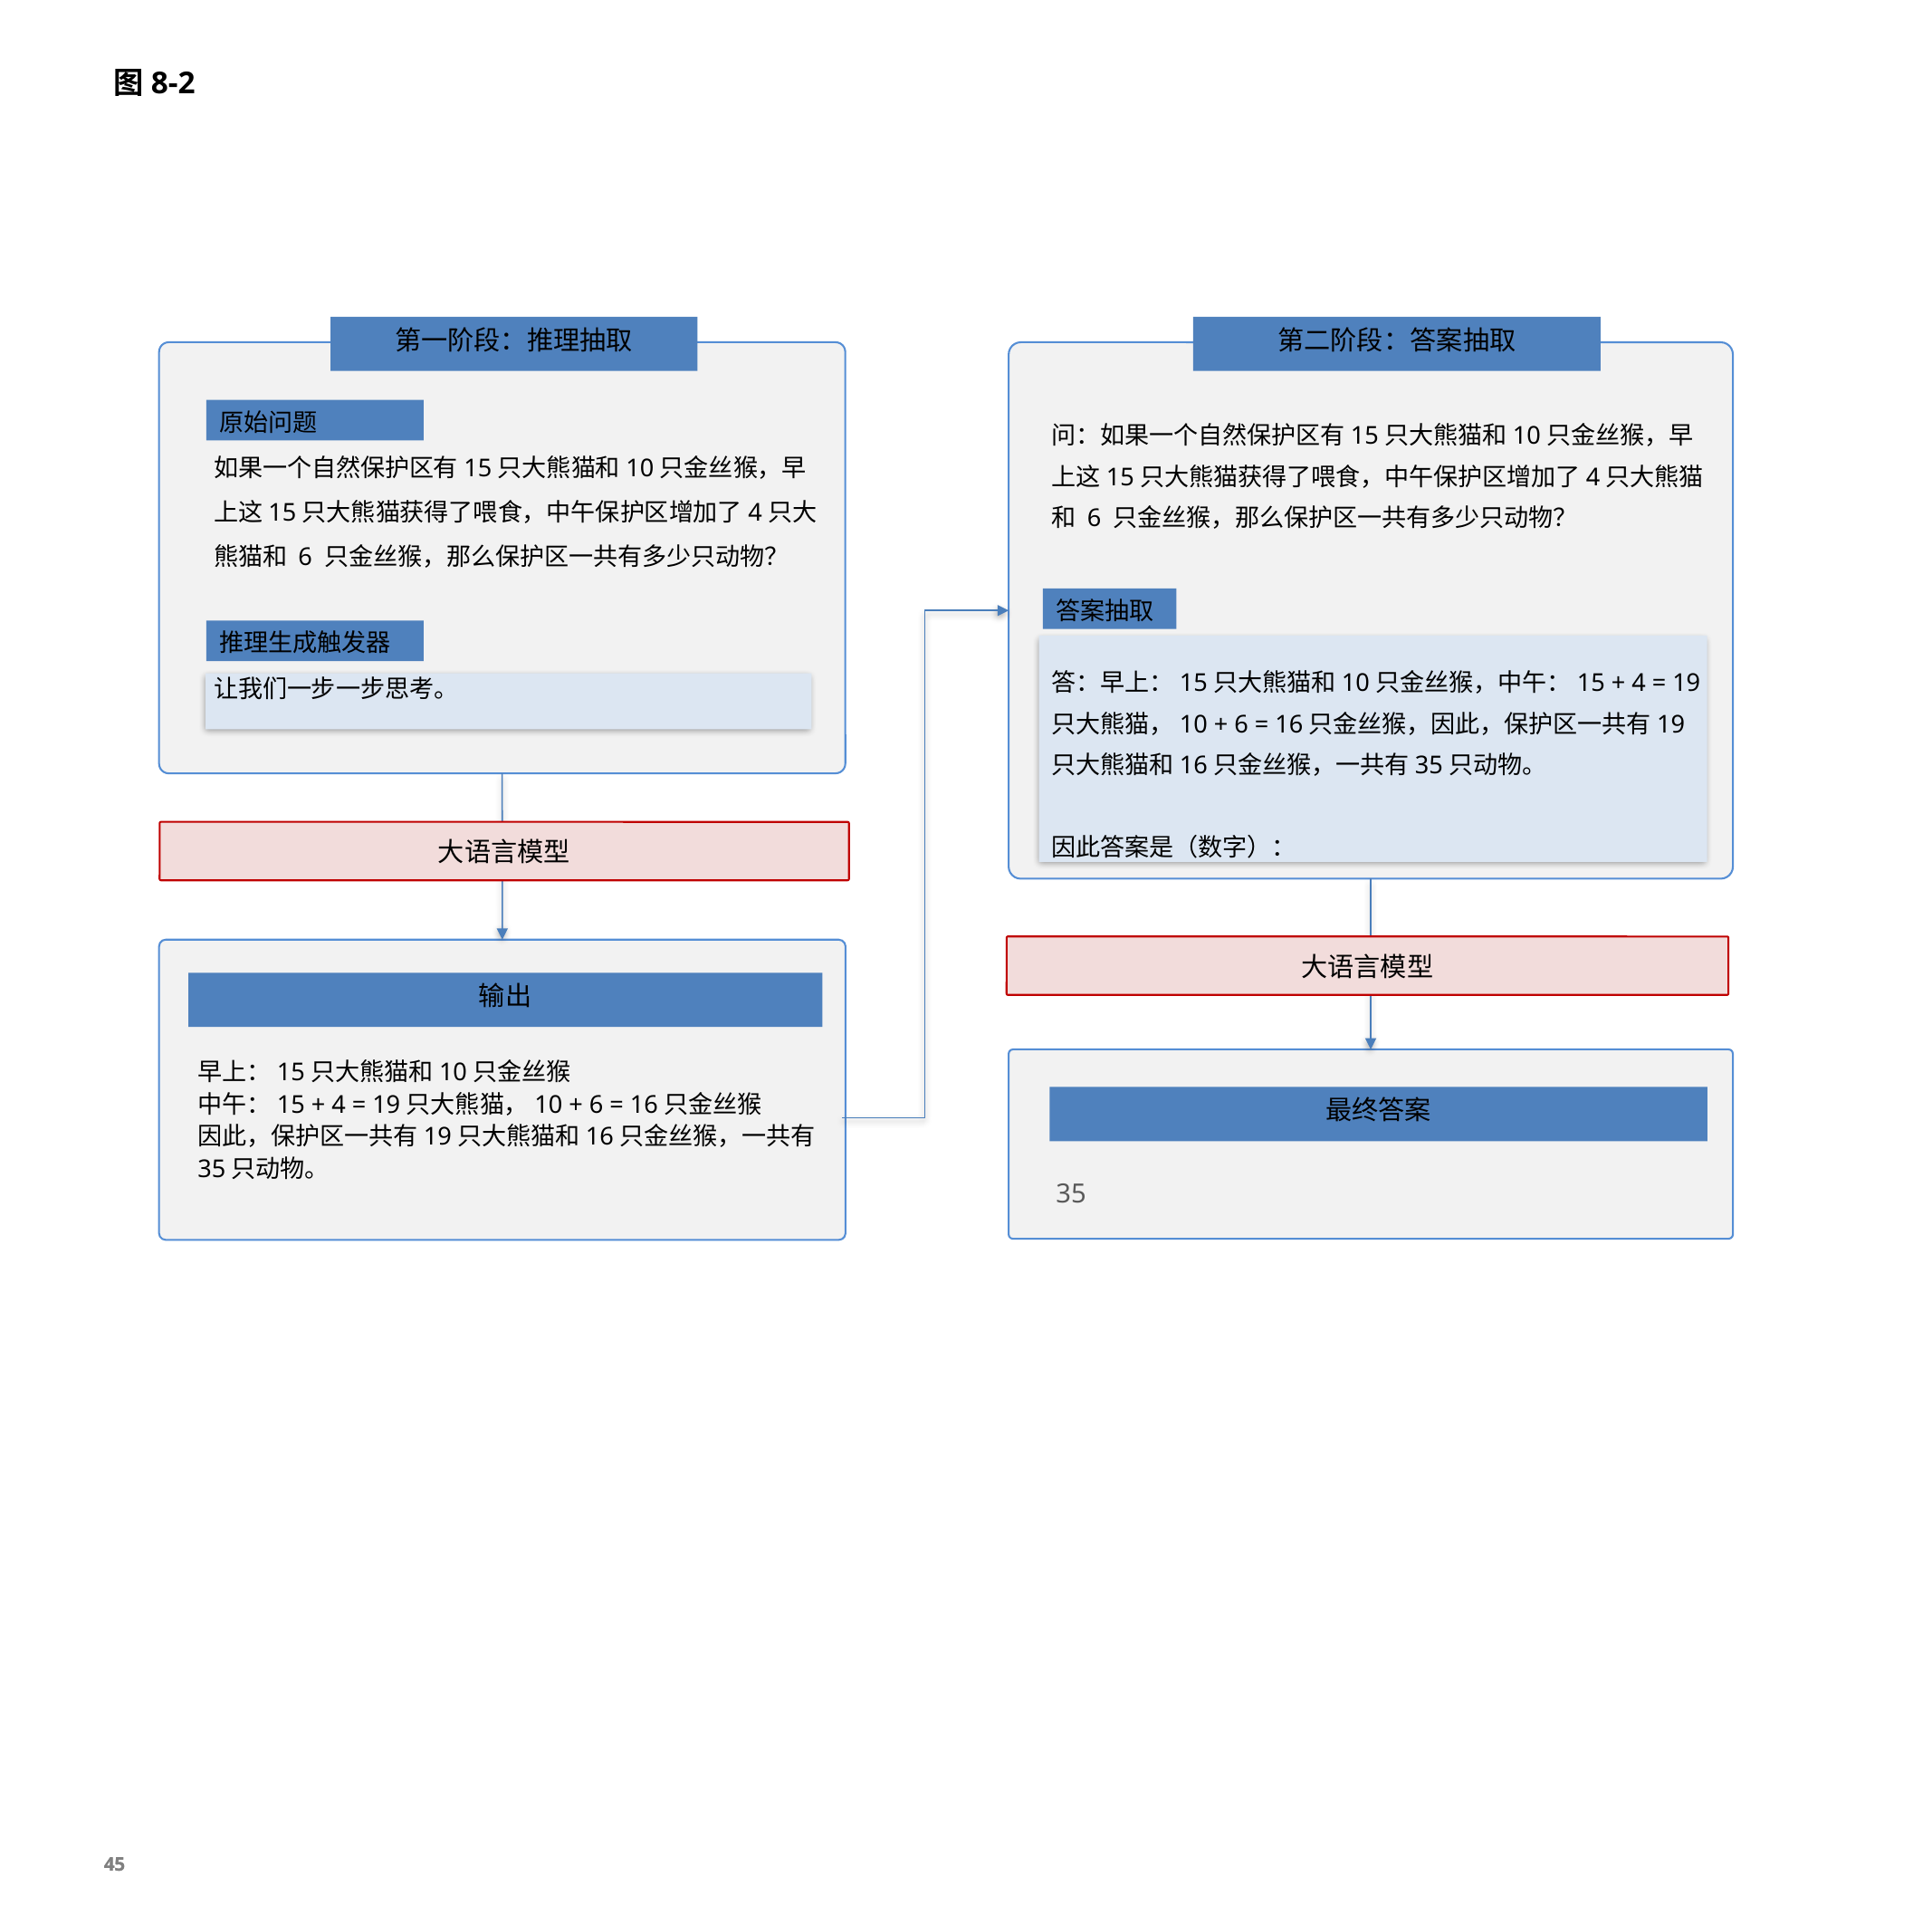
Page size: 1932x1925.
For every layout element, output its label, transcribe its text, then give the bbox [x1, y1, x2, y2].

text_box 答案抽取 [1042, 588, 1177, 629]
title 图8-2 [96, 53, 1835, 110]
text_box 35 [1042, 1160, 1695, 1220]
text_box 第二阶段：答案抽取 [1192, 316, 1601, 371]
text_box 问：如果一个自然保护区有15只大熊猫和10只金丝猴，早上这15只大熊猫获得了喂食，中午保护区增加了4只大熊猫和 6 只金丝猴，那么保护区一共有多少只动物？ 答：早上：15只大熊猫和10只金丝猴，中午：15 + 4 = 19只大熊猫，10 + 6 = 16只金丝猴，因此，保护区一共有19只大熊猫和16只金丝猴，一共有35只动物。 因此答案是（数字）： [1038, 401, 1717, 868]
text_box [157, 937, 848, 1242]
text_box 输出 [188, 972, 823, 1028]
text_box 最终答案 [1049, 1087, 1707, 1142]
text_box 大语言模型 [1013, 934, 1366, 997]
text_box 原始问题 [206, 399, 424, 441]
text_box 早上：15只大熊猫和10只金丝猴 中午：15 + 4 = 19只大熊猫，10 + 6 = 16只金丝猴 因此，保护区一共有19只大熊猫和16只金丝猴，一共有35只动物。 [184, 1046, 843, 1190]
text_box [1007, 340, 1736, 881]
text_box [1007, 1047, 1736, 1241]
text_box [157, 340, 847, 776]
text_box 大语言模型 [1374, 934, 1731, 997]
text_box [841, 609, 1009, 1119]
text_box 大语言模型 [158, 819, 498, 883]
text_box 第一阶段：推理抽取 [330, 316, 698, 371]
text_box 推理生成触发器 [206, 620, 424, 662]
text_box 大语言模型 [506, 819, 837, 883]
text_box 如果一个自然保护区有15只大熊猫和10只金丝猴，早上这15只大熊猫获得了喂食，中午保护区增加了4只大熊猫和 6 只金丝猴，那么保护区一共有多少只动物？ 让我们一步一步思考。 [200, 401, 835, 747]
